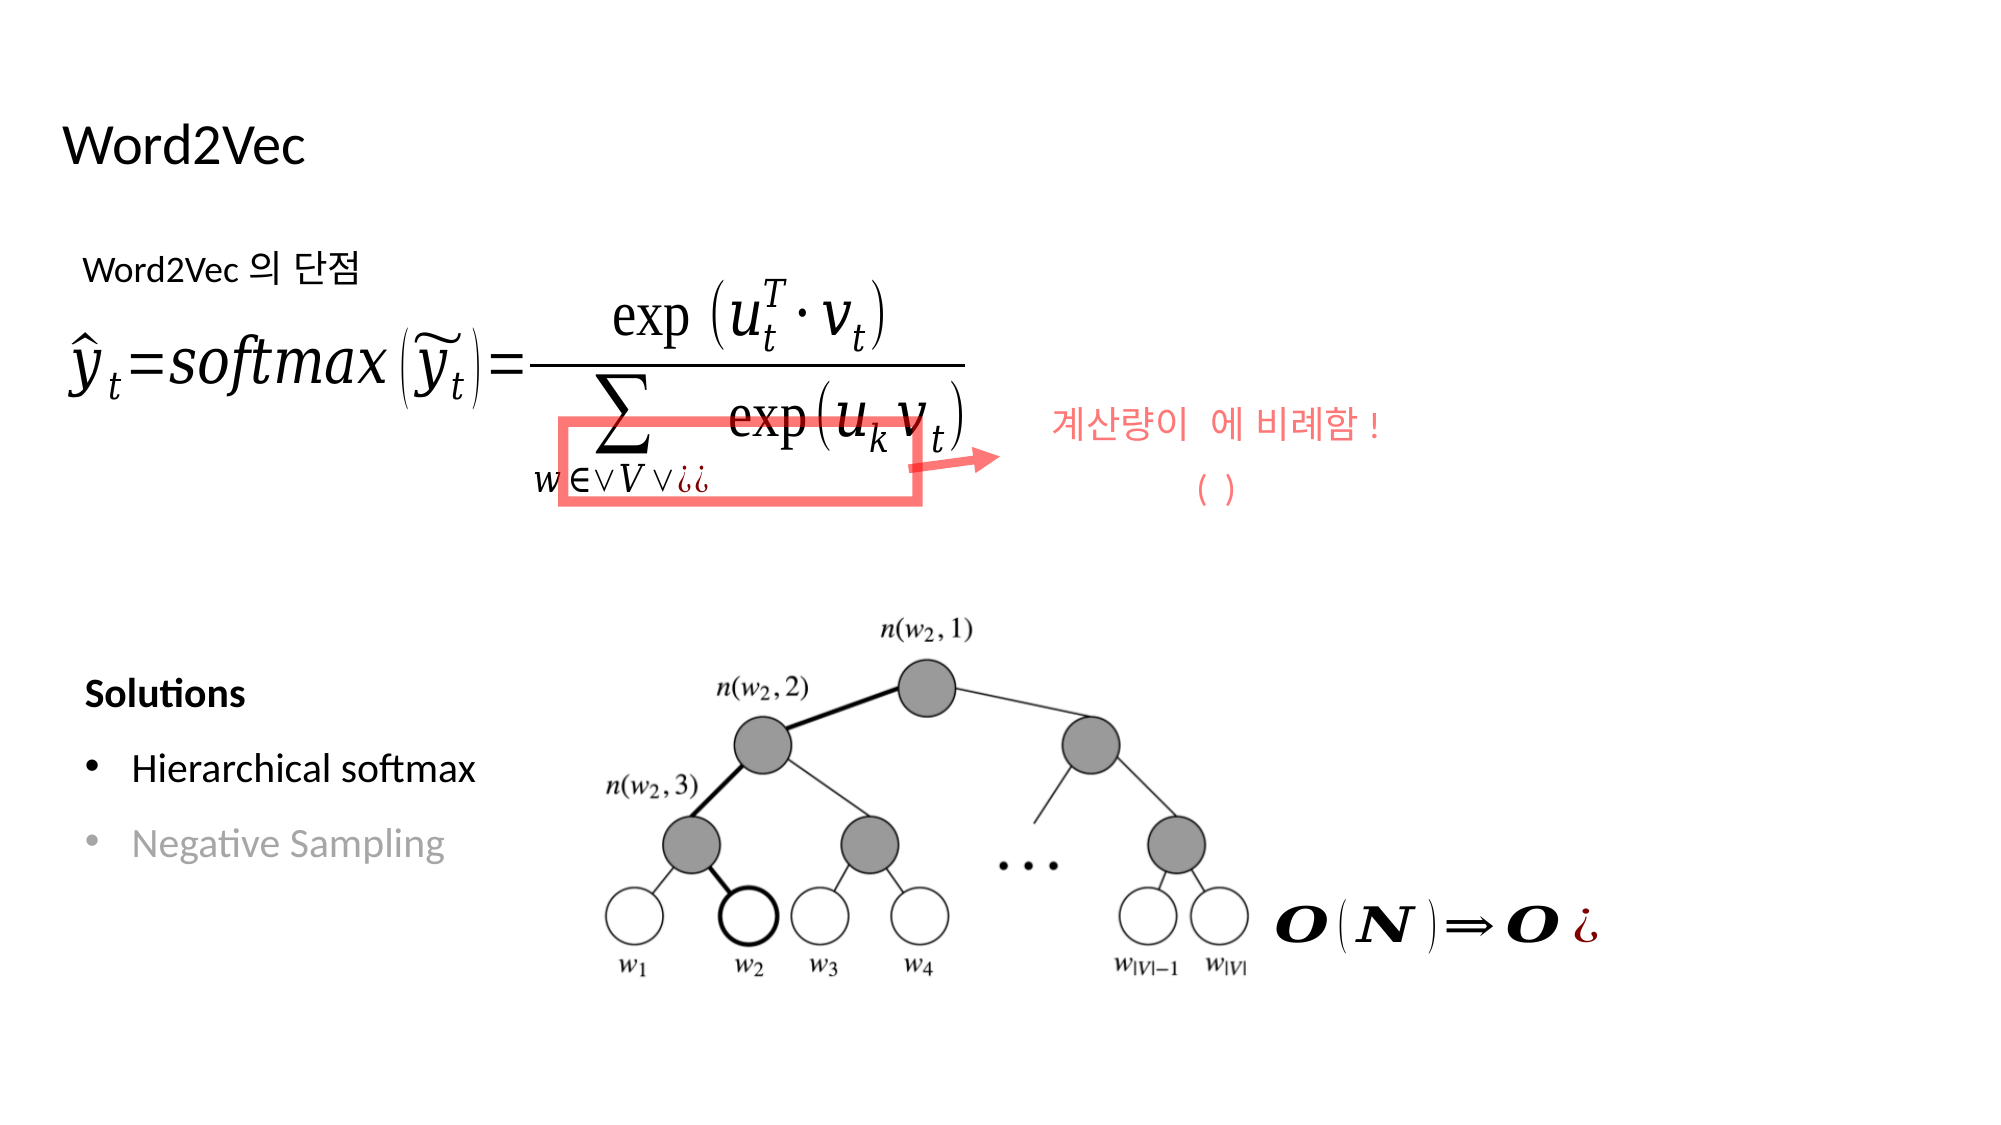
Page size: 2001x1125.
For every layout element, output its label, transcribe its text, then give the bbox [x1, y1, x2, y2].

text_box Word2Vec [48, 98, 322, 184]
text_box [908, 456, 1000, 469]
picture [564, 591, 1271, 1000]
text_box Solutions Hierarchical softmax Negative Sampling [69, 633, 501, 873]
text_box [562, 421, 919, 503]
text_box Word2Vec의 단점 [67, 237, 378, 298]
